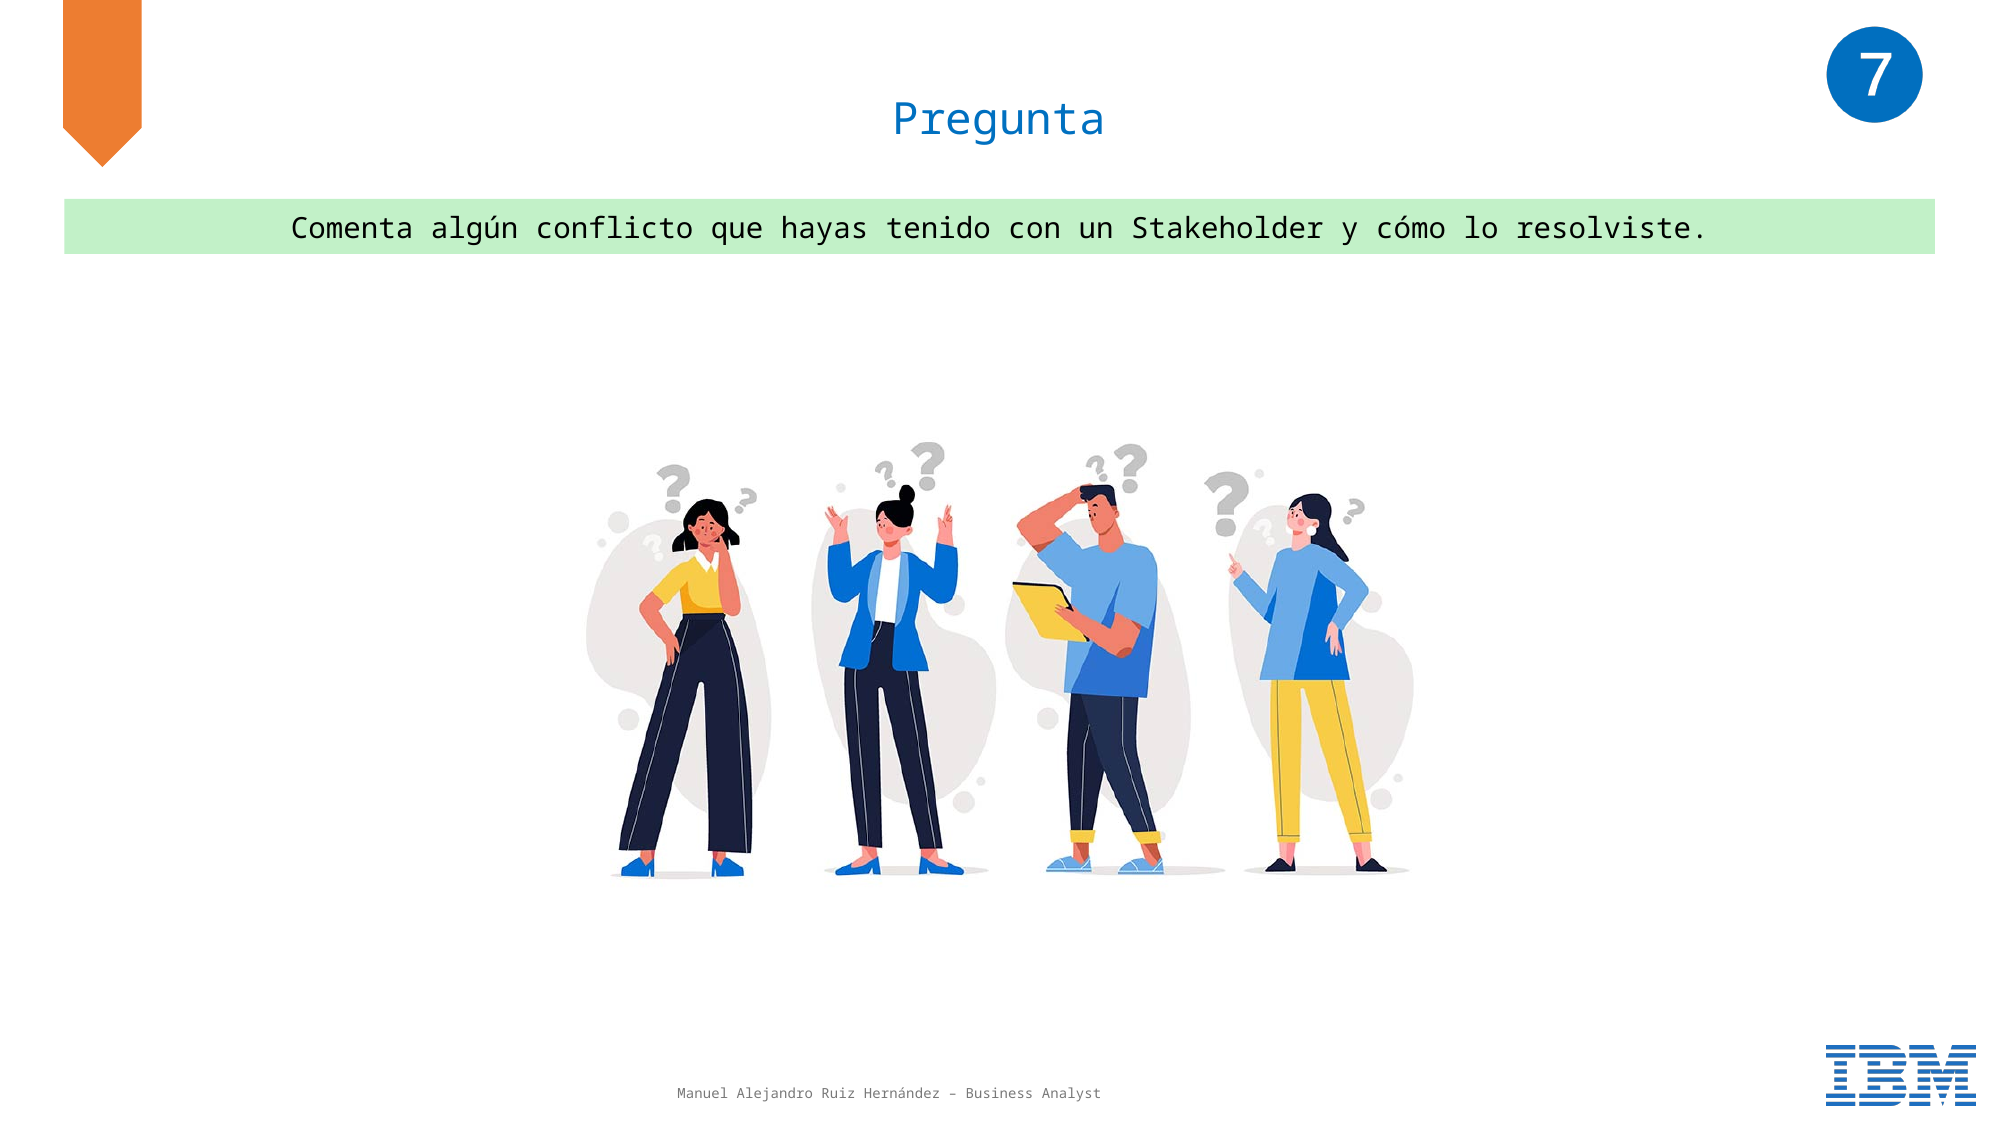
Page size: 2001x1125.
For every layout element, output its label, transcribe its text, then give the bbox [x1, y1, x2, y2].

text_box Pregunta [362, 80, 1637, 154]
text_box Comenta algún conflicto que hayas tenido con un Stakeholder y cómo lo resolviste. [63, 198, 1936, 255]
picture [1826, 1045, 1977, 1107]
picture [552, 399, 1448, 927]
text_box [61, 0, 144, 170]
picture [1813, 13, 1936, 136]
footer Manuel Alejandro Ruiz Hernández – Business Analyst [662, 1063, 1338, 1124]
